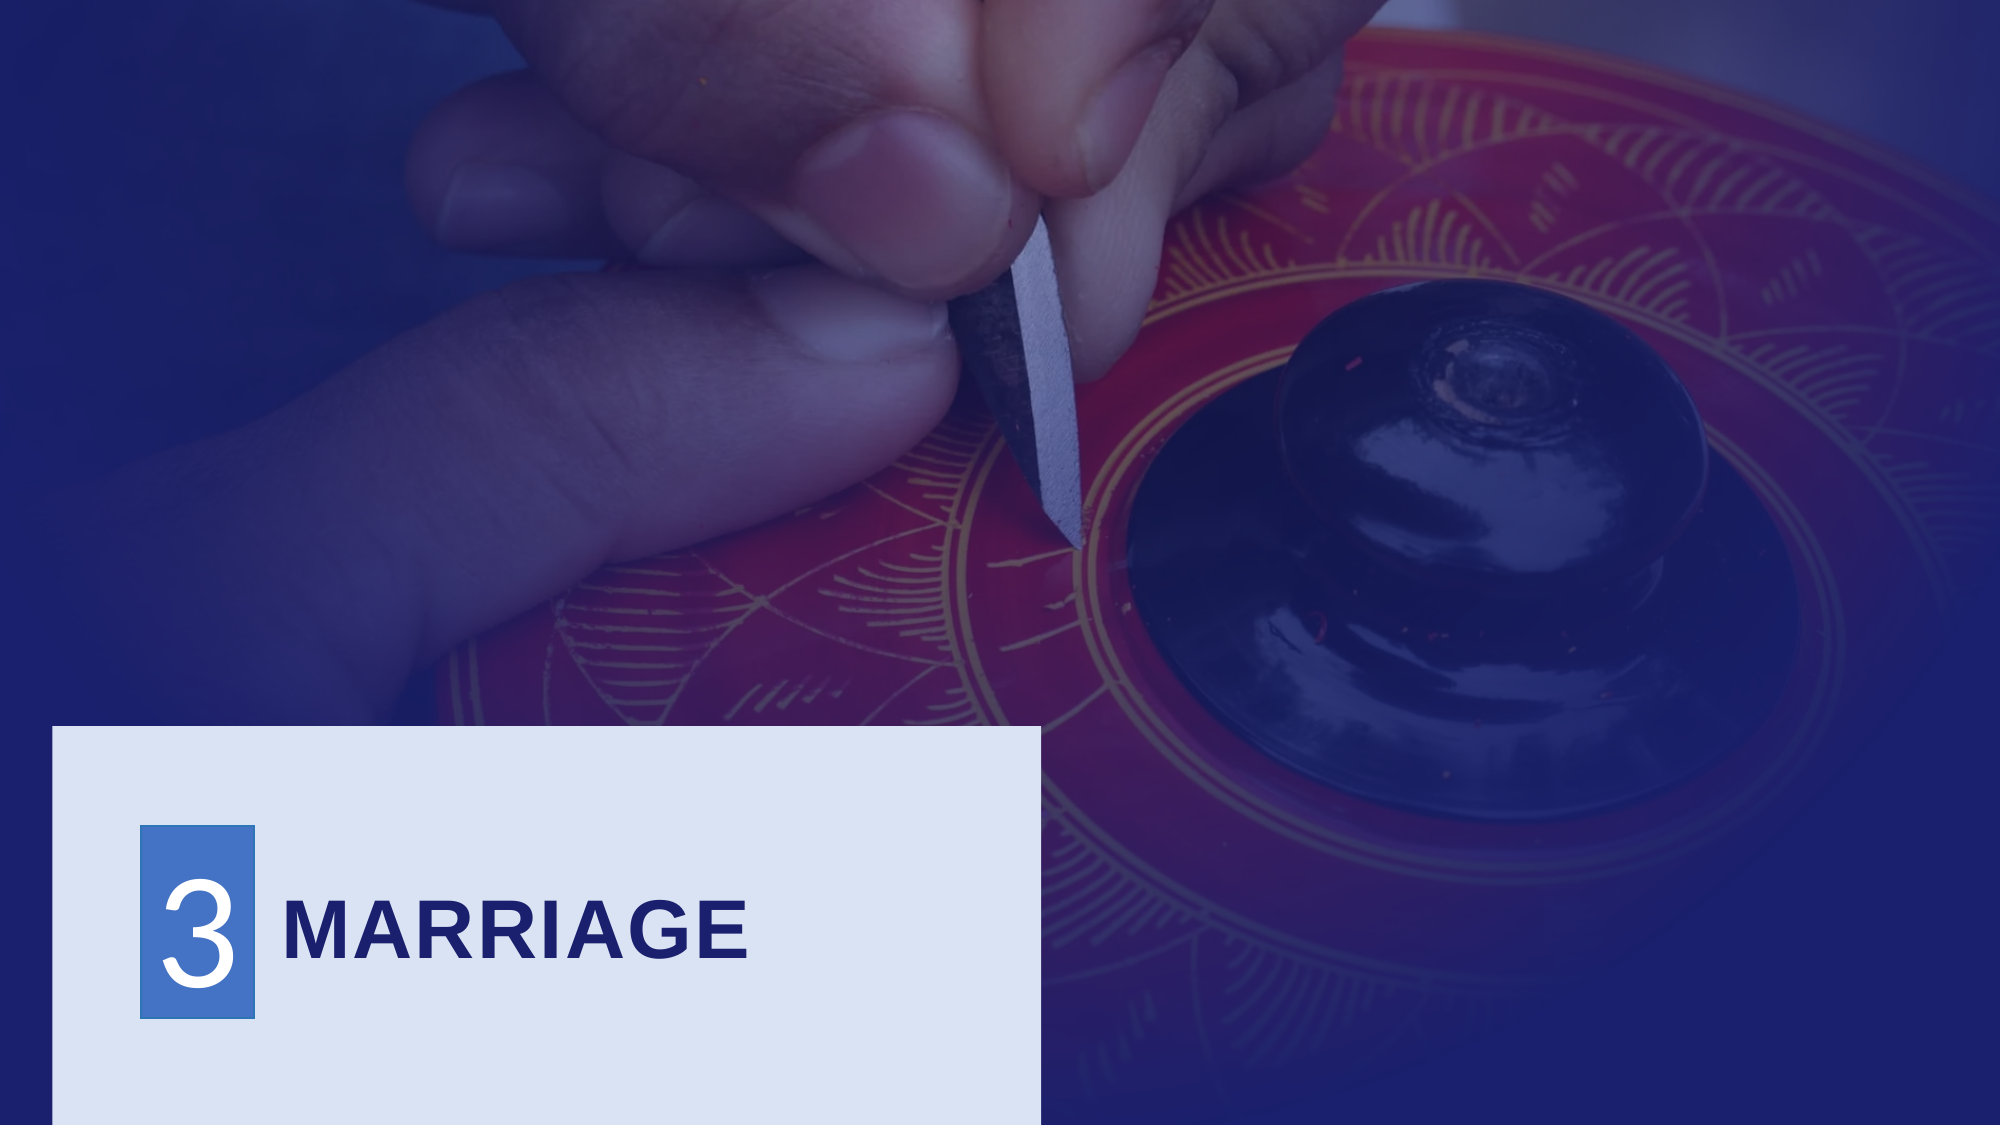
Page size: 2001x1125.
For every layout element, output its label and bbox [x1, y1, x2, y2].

picture [0, 0, 2000, 1125]
text_box [141, 813, 254, 1031]
text_box [52, 726, 1042, 1125]
